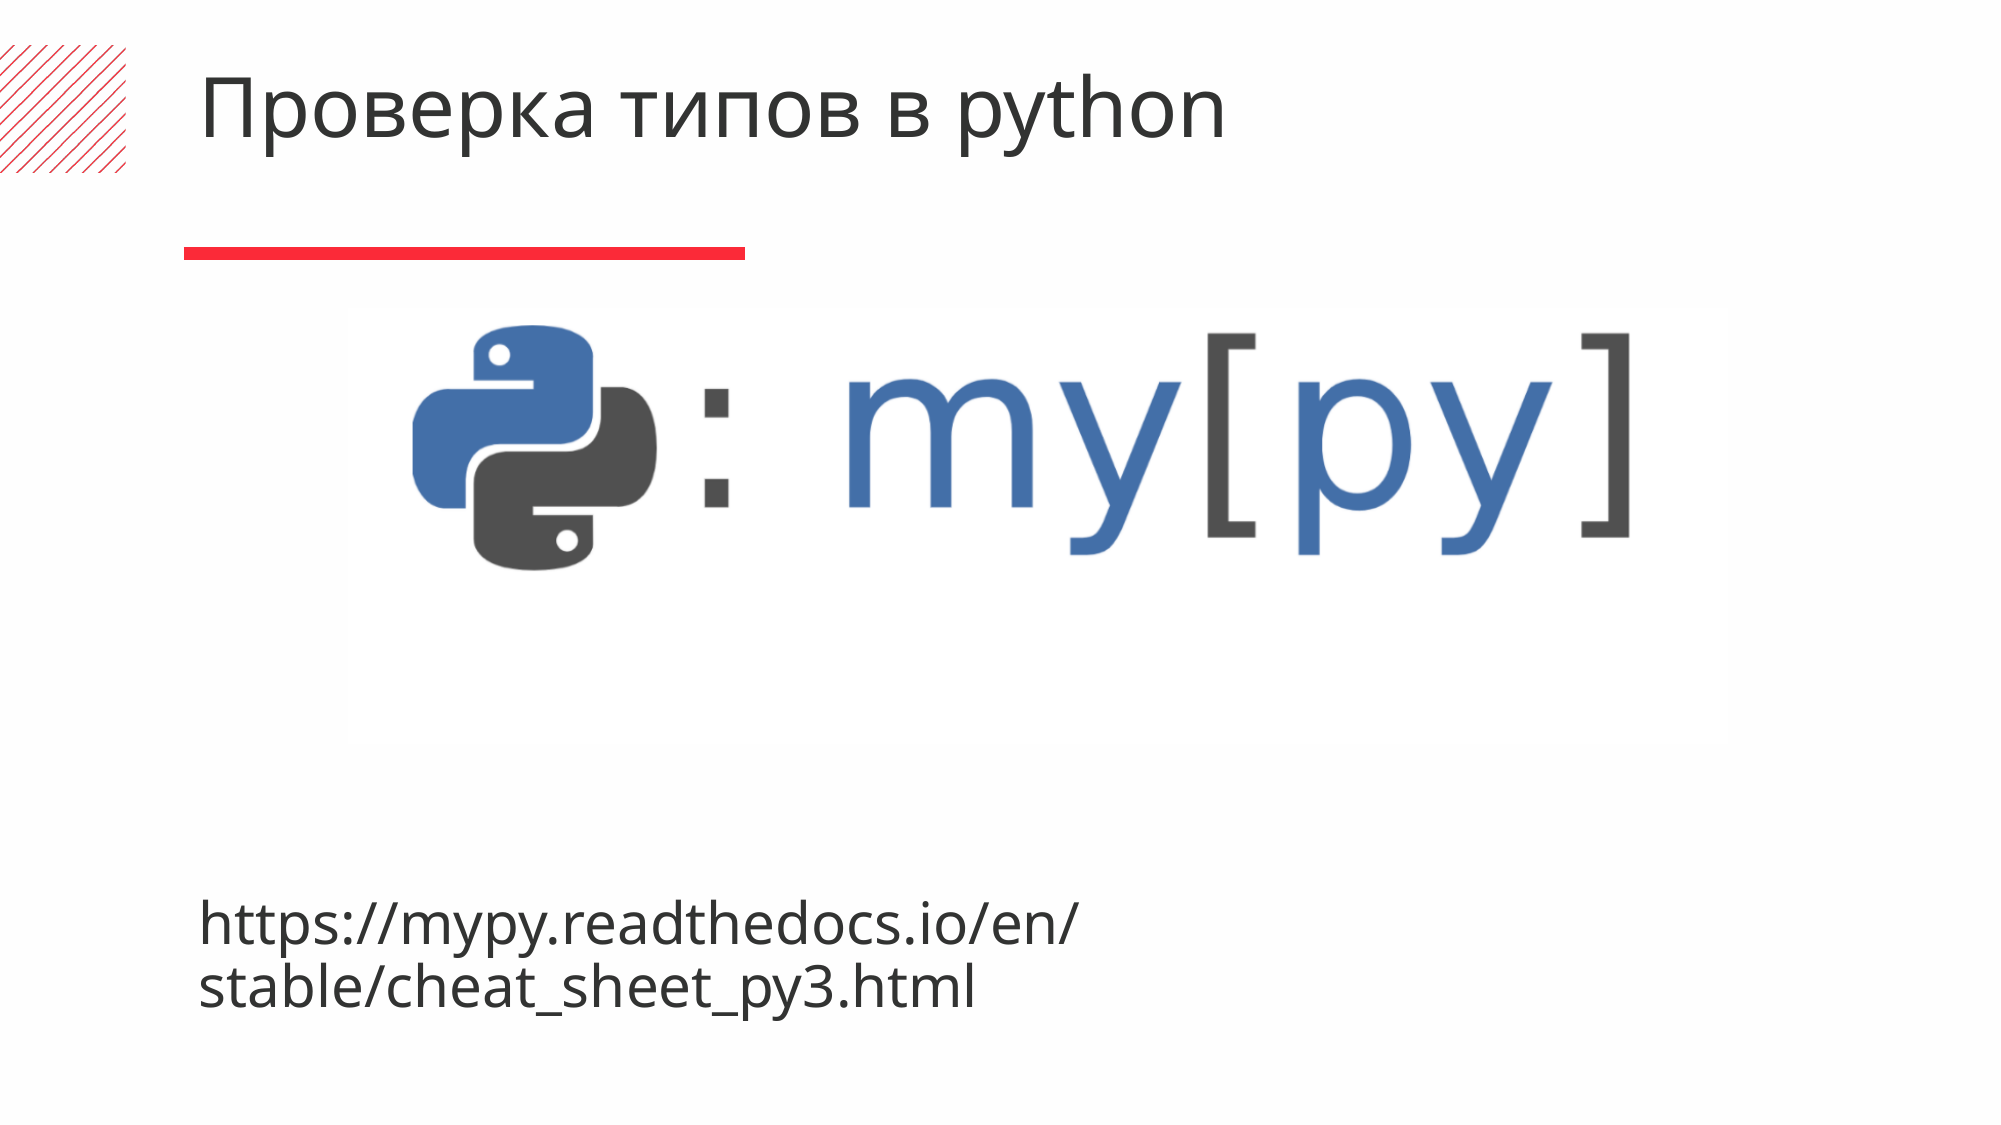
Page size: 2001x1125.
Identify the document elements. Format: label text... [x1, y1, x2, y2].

list Проверка типов в python [183, 58, 1780, 194]
picture [347, 308, 1729, 817]
picture [0, 45, 126, 173]
list https://mypy.readthedocs.io/en/stable/cheat_sheet_py3.html [183, 292, 1138, 496]
